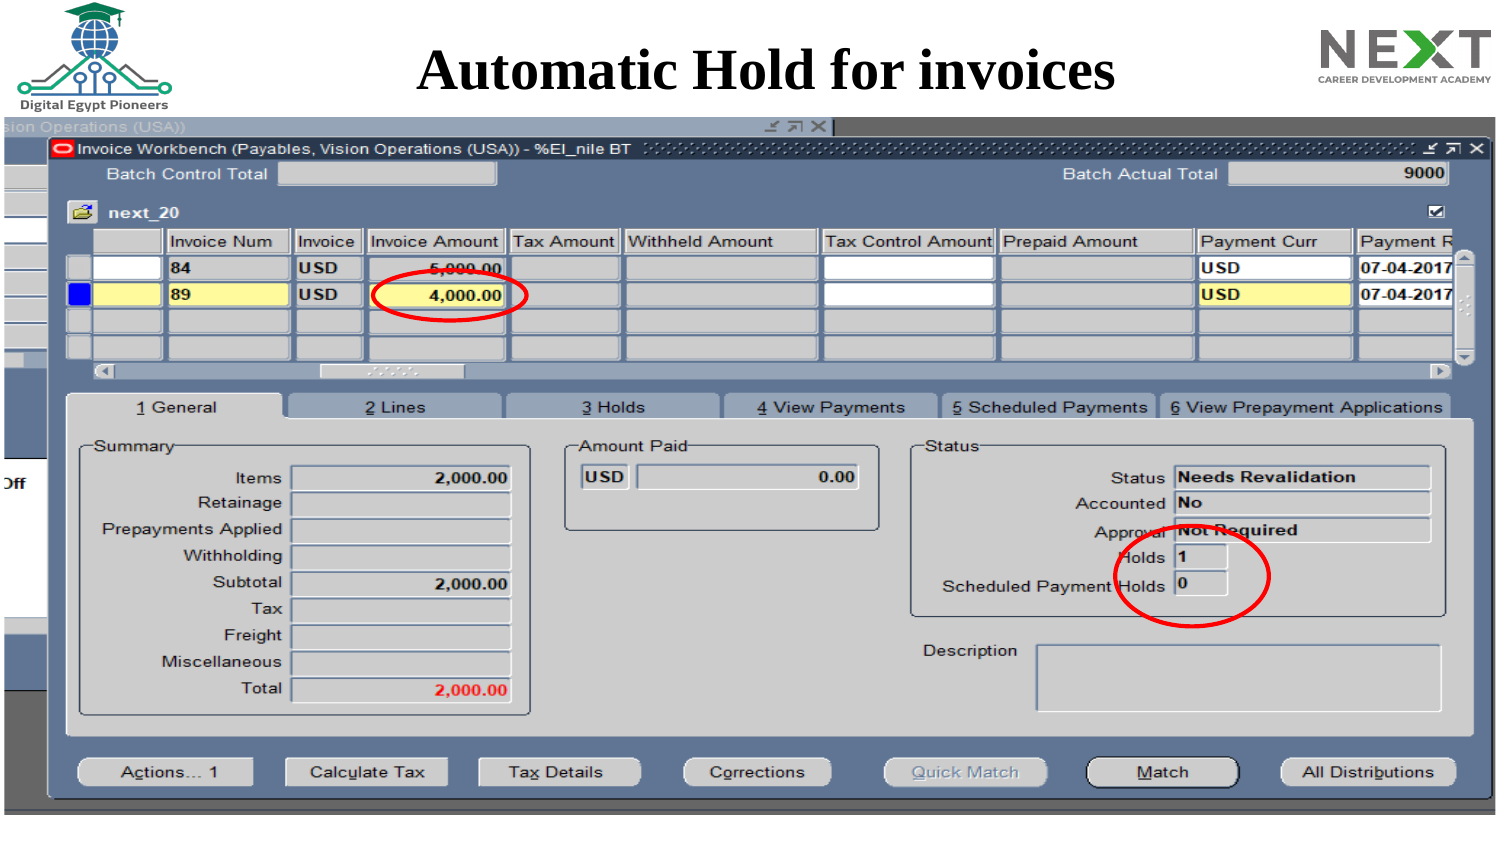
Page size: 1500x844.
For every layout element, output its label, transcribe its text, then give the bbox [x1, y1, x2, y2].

title Automatic Hold for invoices [326, 39, 1192, 93]
picture [1314, 30, 1492, 85]
picture [4, 0, 1496, 815]
